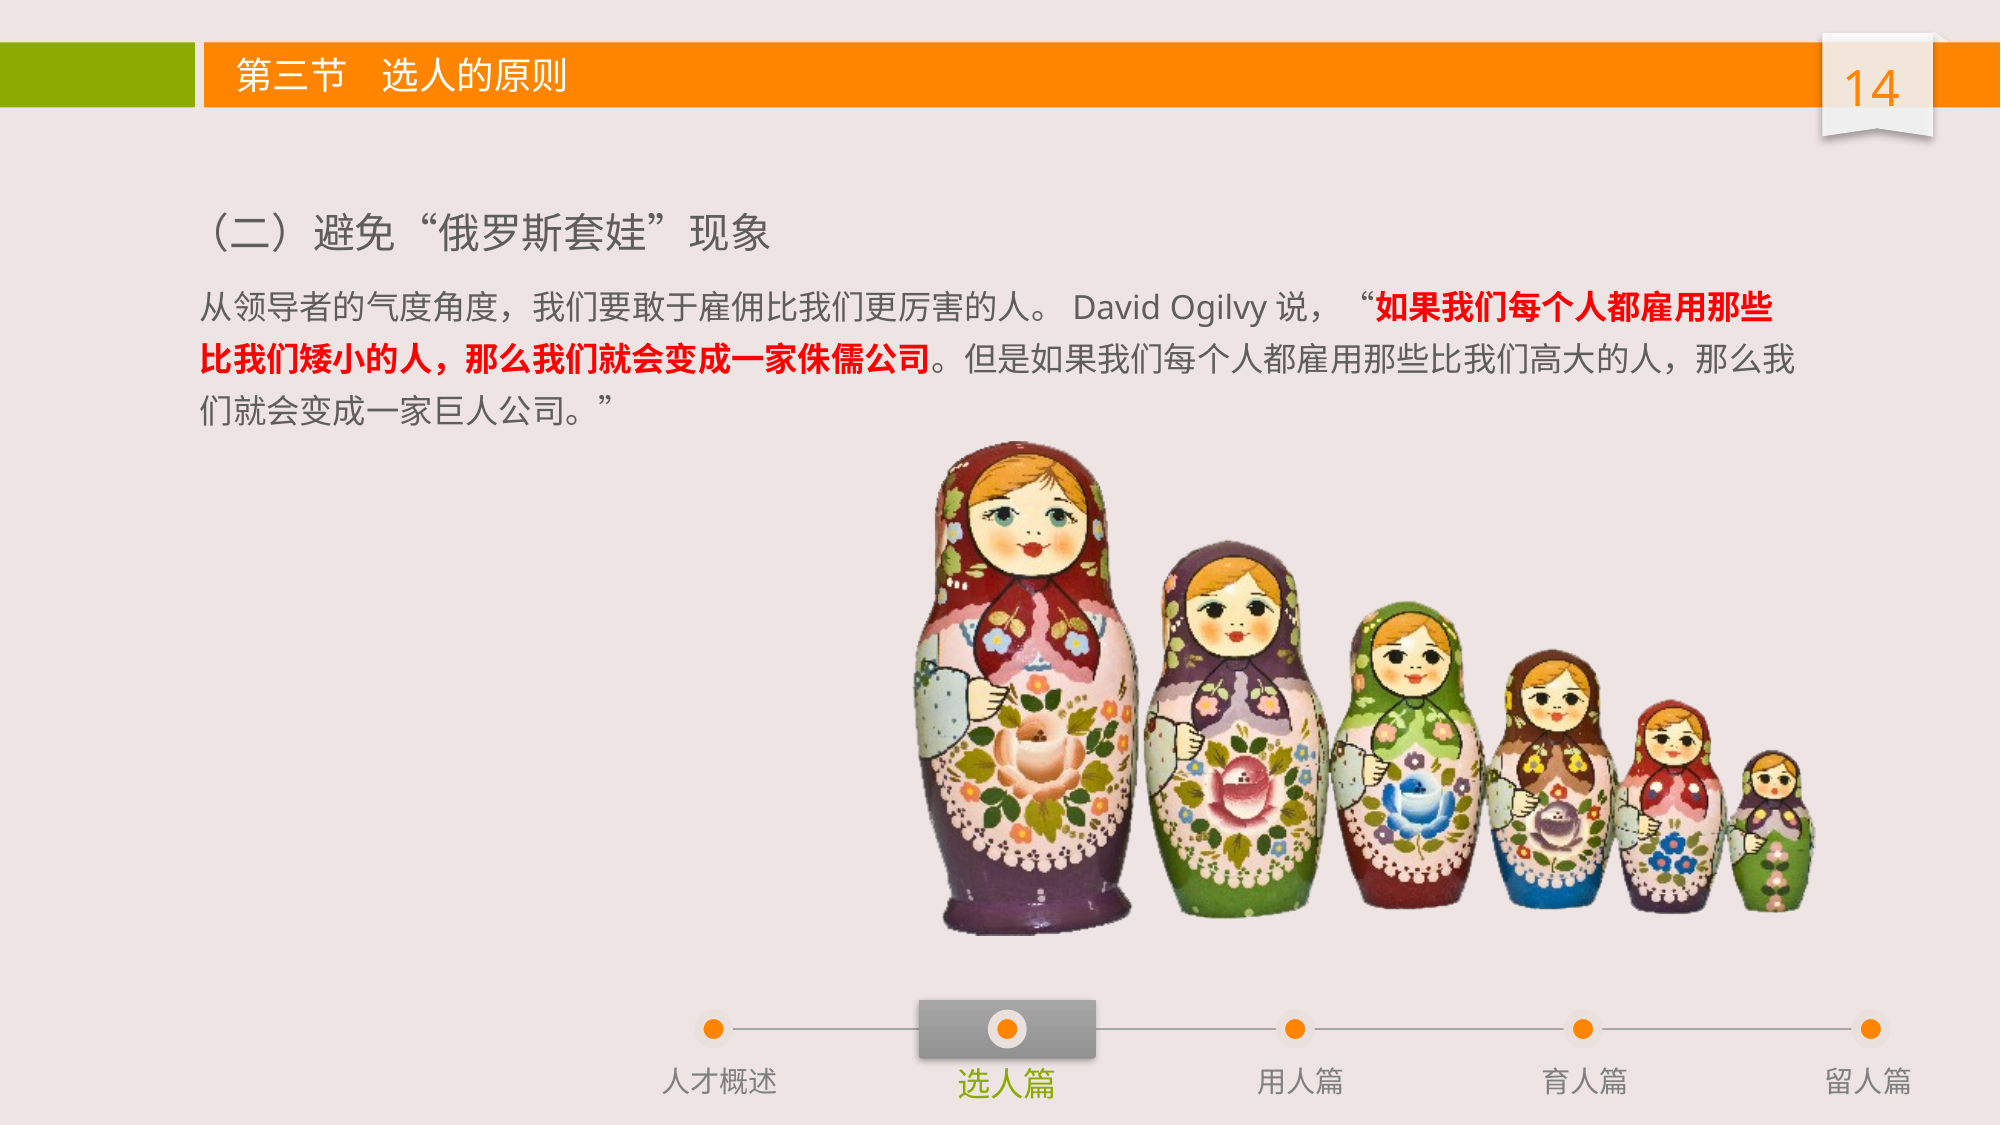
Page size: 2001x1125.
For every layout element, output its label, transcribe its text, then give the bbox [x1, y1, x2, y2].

picture [911, 441, 1816, 936]
text_box 从领导者的气度角度，我们要敢于雇佣比我们更厉害的人。David Ogilvy说，“如果我们每个人都雇用那些比我们矮小的人，那么我们就会变成一家侏儒公司。但是如果我们每个人都雇用那些比我们高大的人，那么我们就会变成一家巨人公司。” [184, 267, 1816, 438]
text_box （二）避免“俄罗斯套娃”现象 [173, 184, 930, 265]
